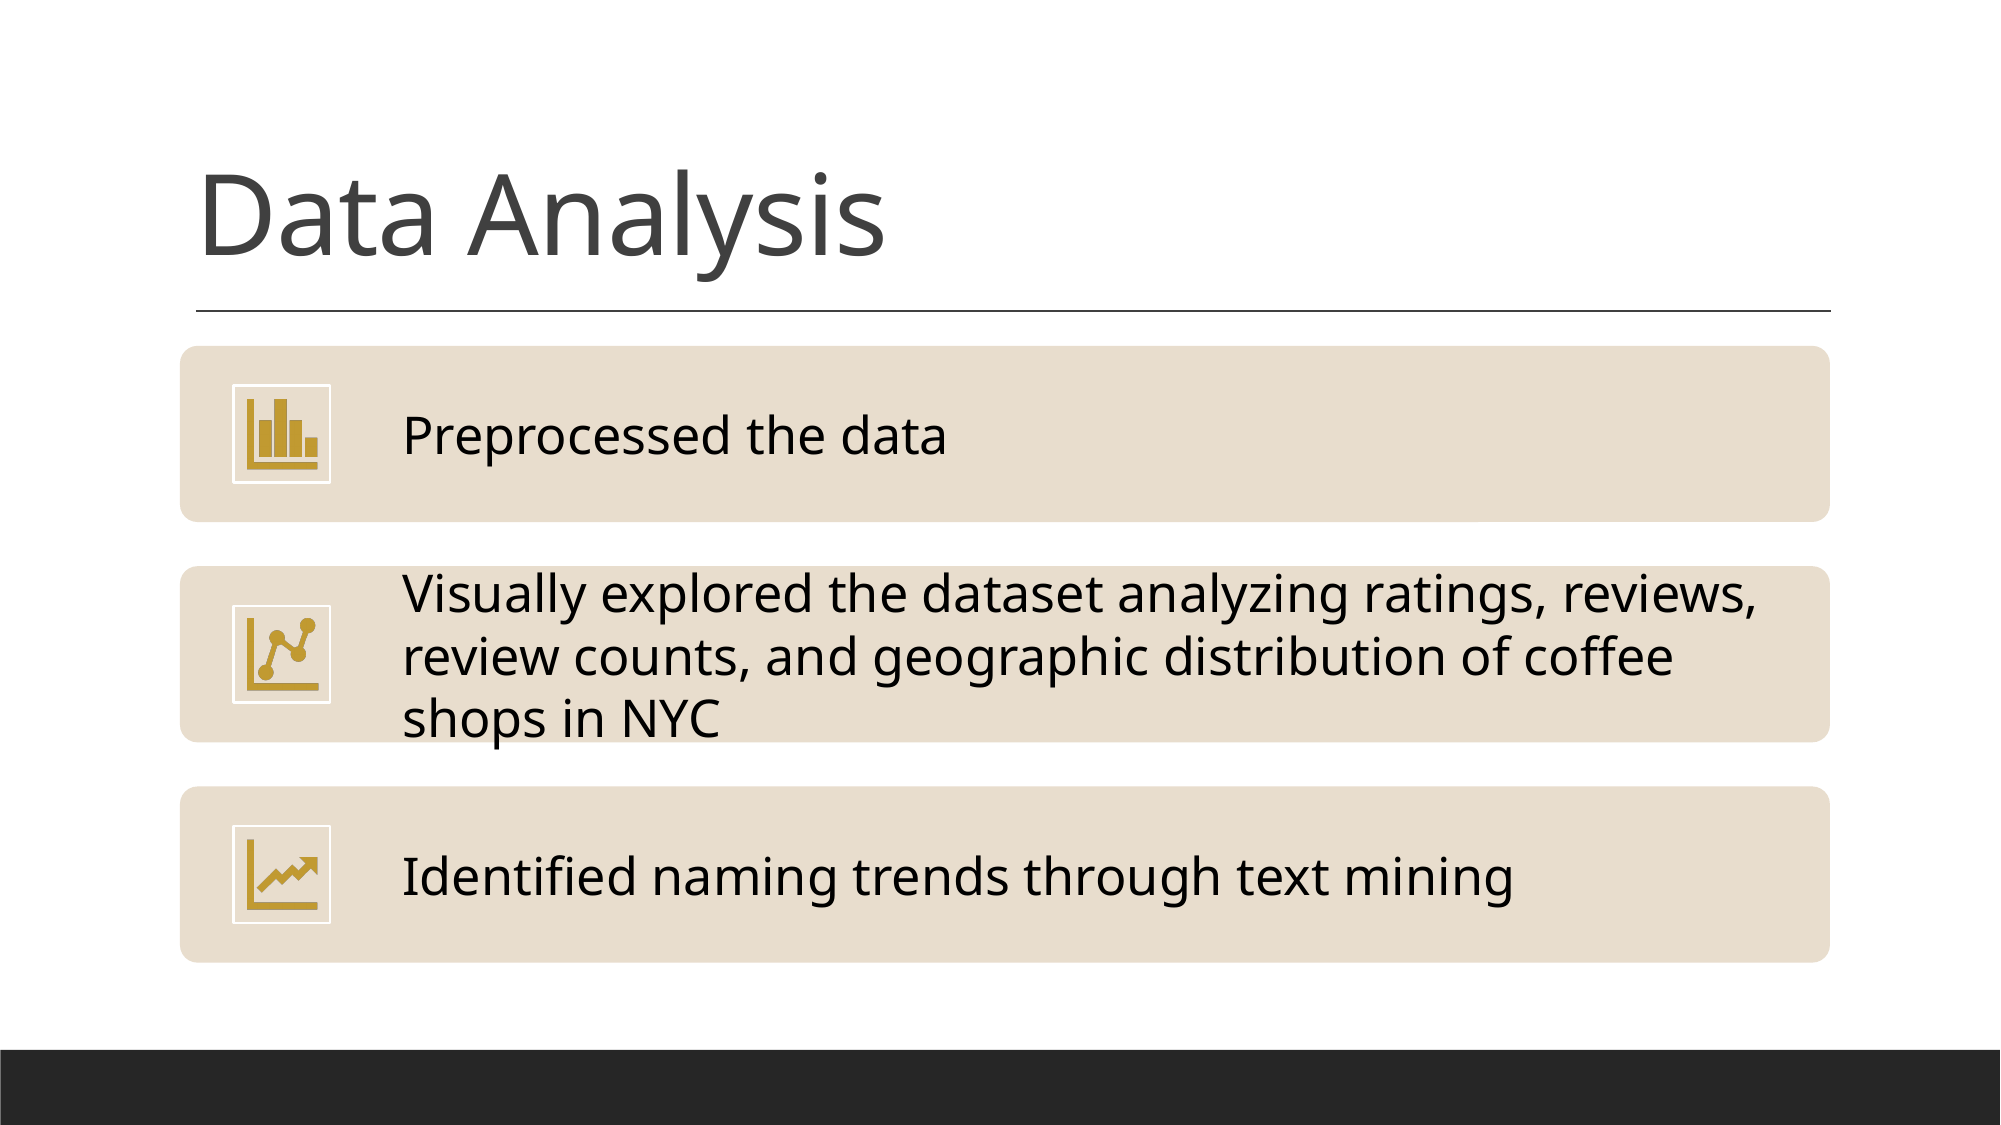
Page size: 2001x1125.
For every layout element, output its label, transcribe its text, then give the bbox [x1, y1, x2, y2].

title Data Analysis [180, 47, 1830, 285]
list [179, 345, 1831, 964]
